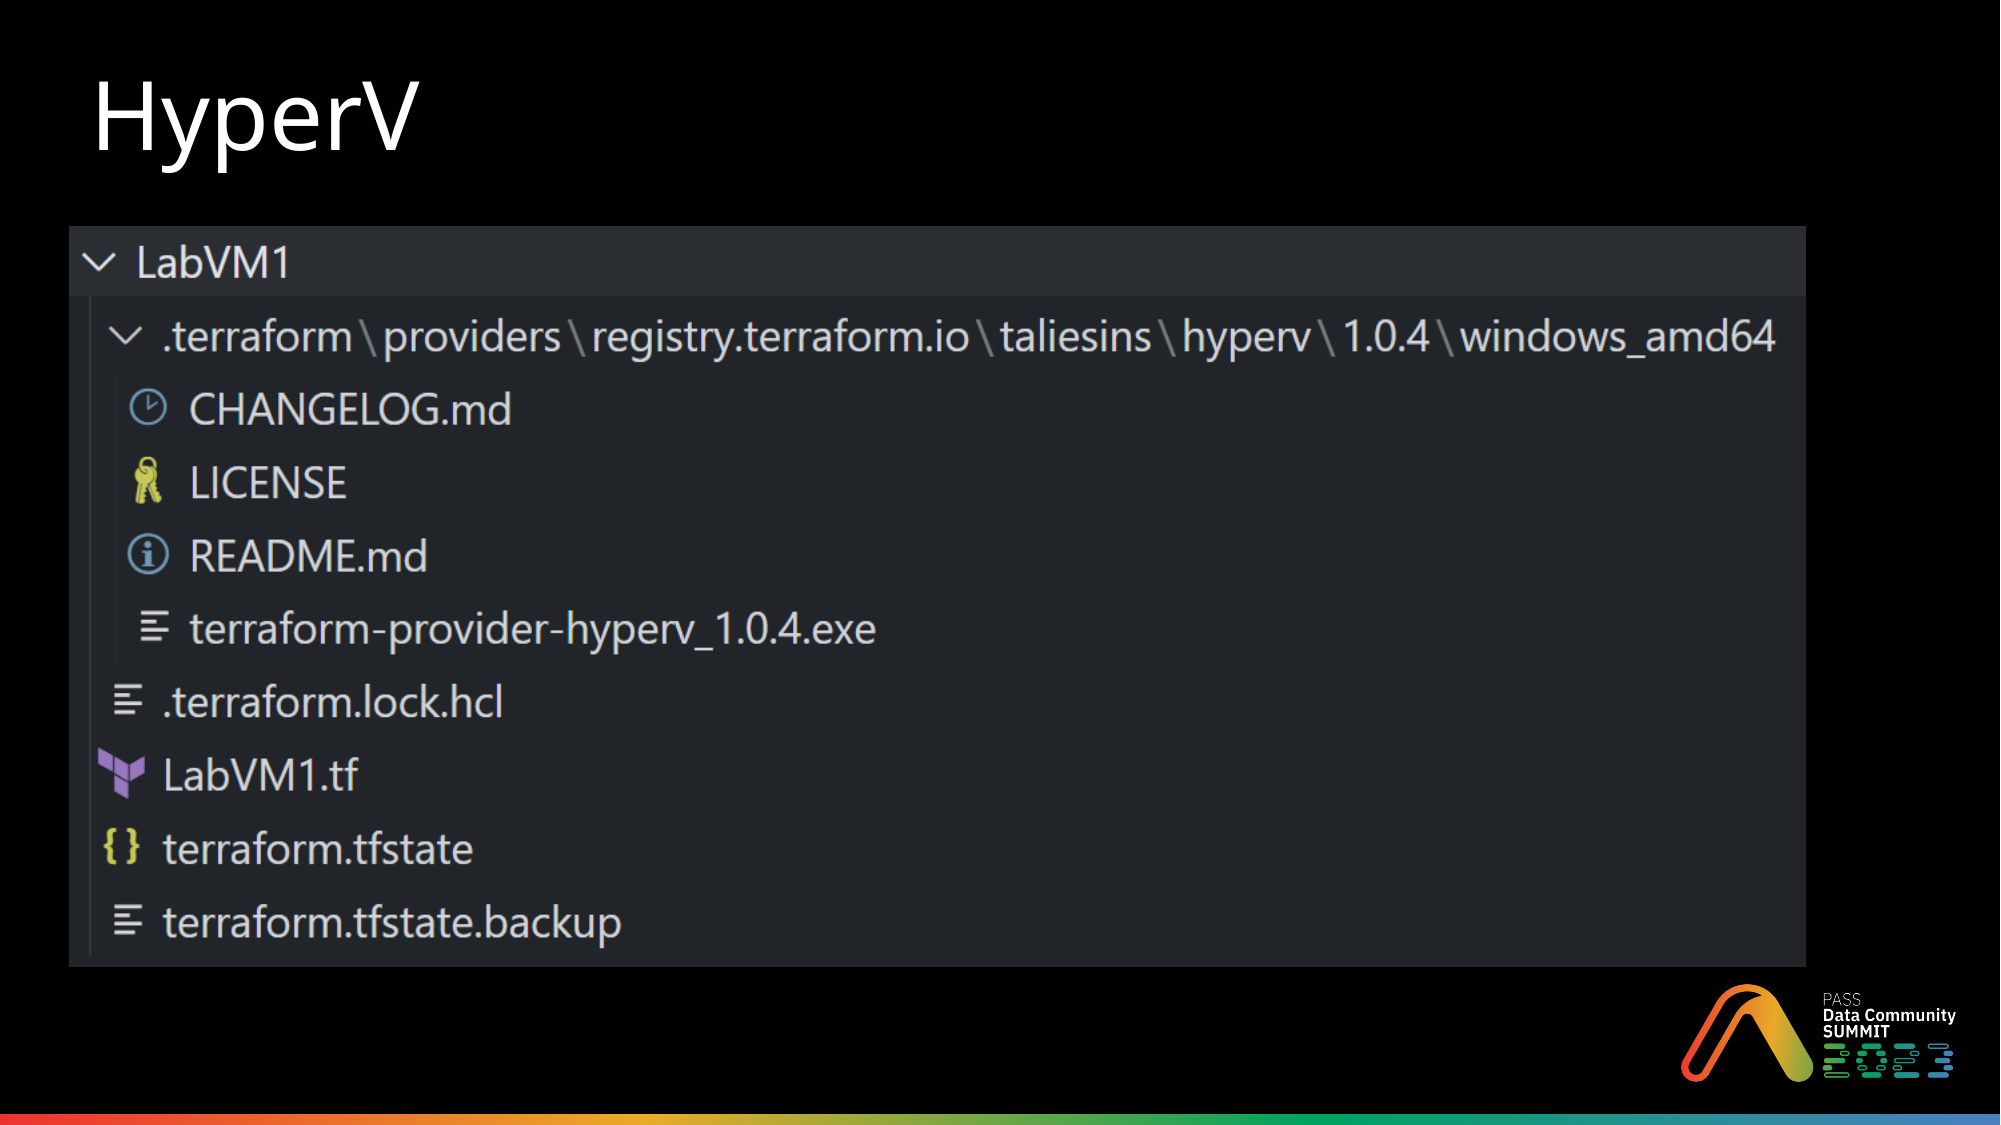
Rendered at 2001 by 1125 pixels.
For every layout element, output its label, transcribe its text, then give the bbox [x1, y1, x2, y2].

title [69, 72, 1958, 1090]
picture [69, 226, 1806, 967]
picture [0, 1114, 2000, 1125]
text_box HyperV [75, 60, 594, 192]
